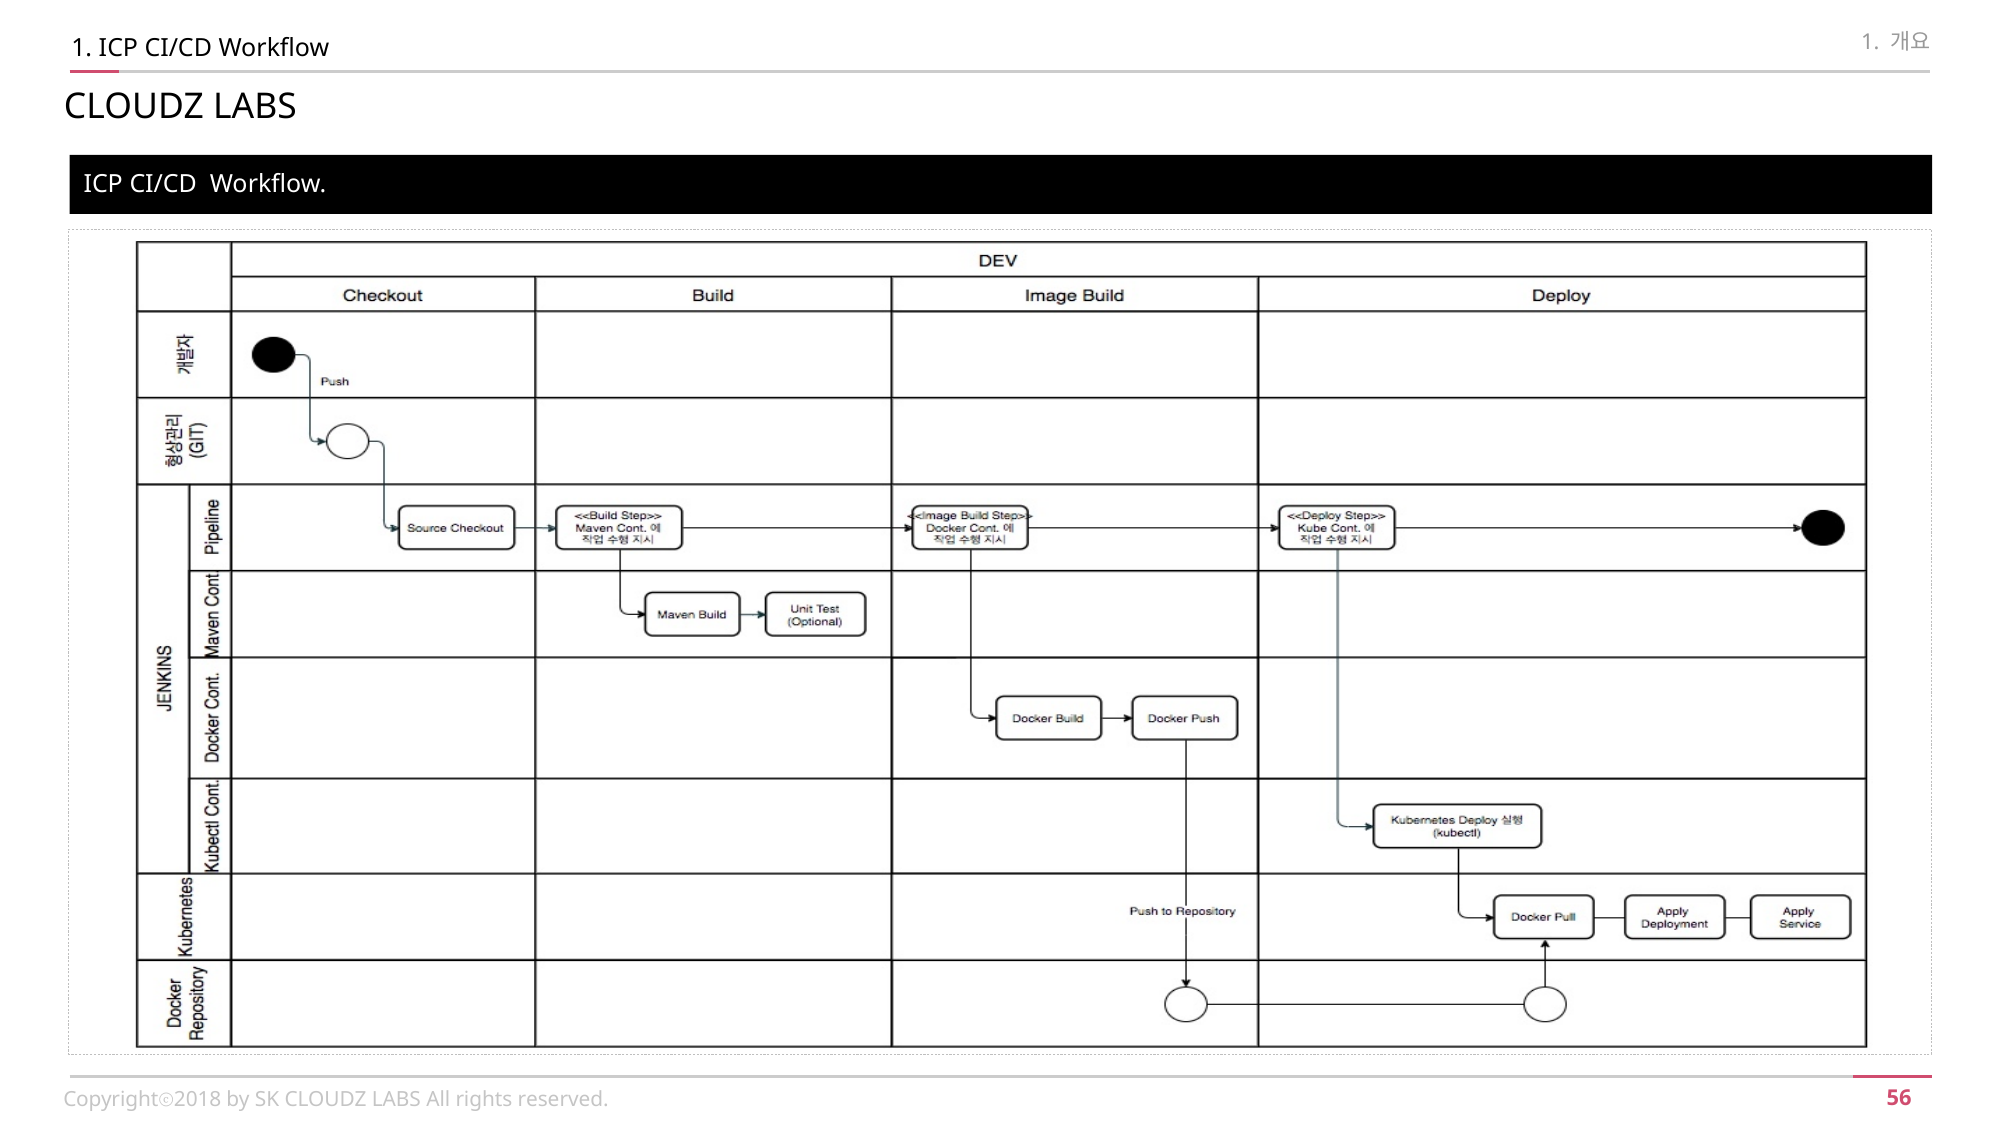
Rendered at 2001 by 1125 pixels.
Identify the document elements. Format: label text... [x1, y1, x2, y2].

footer Copyrightⓒ2018 by SK CLOUDZ LABS All rights reserved. [48, 1072, 1102, 1124]
list CLOUDZ LABS [50, 79, 1931, 144]
list 1. 개요 [1159, 30, 1931, 79]
picture [132, 240, 1873, 1050]
list 1. ICP CI/CD Workflow [57, 34, 1160, 82]
list ICP CI/CD Workflow. [69, 154, 1933, 214]
